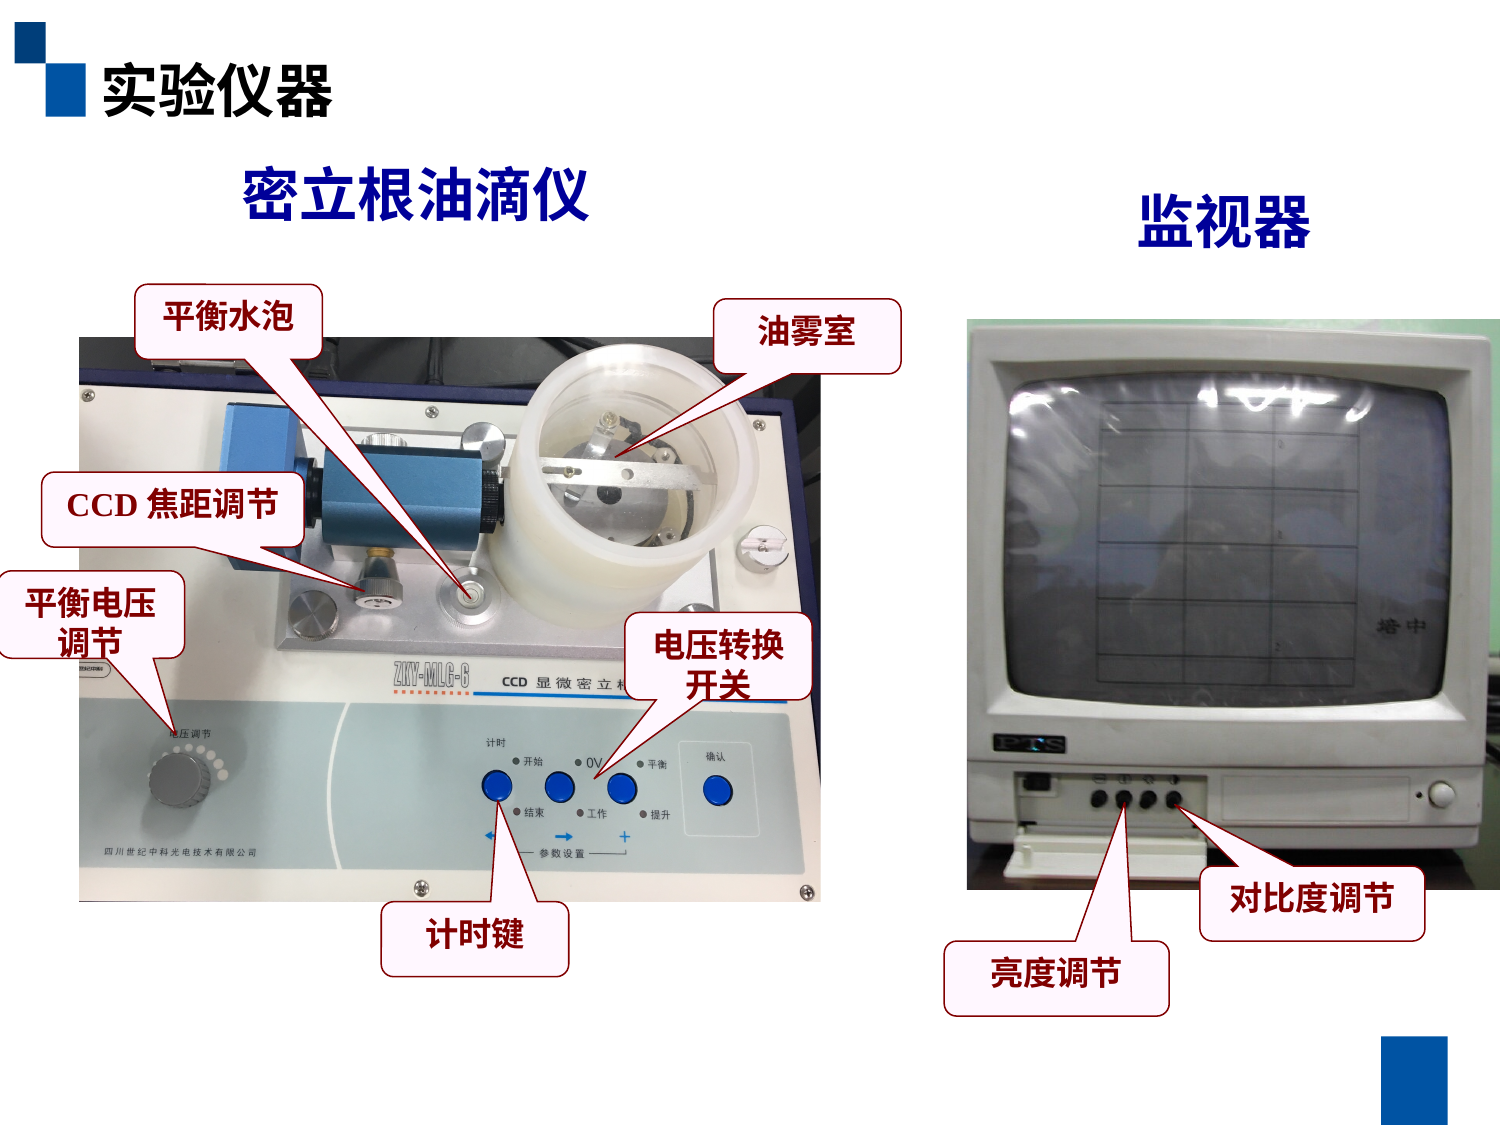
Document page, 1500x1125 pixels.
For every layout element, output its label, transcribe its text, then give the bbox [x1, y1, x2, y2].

text_box 密立根油滴仪 [226, 150, 612, 236]
picture [78, 548, 821, 902]
text_box 监视器 [1121, 177, 1327, 263]
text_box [41, 284, 901, 548]
text_box 实验仪器 [85, 47, 1415, 132]
text_box 亮度调节 [944, 890, 1170, 1017]
text_box 对比度调节 [1199, 890, 1425, 942]
picture [966, 319, 1500, 890]
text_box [0, 570, 813, 977]
slide_number [1328, 1050, 1500, 1111]
